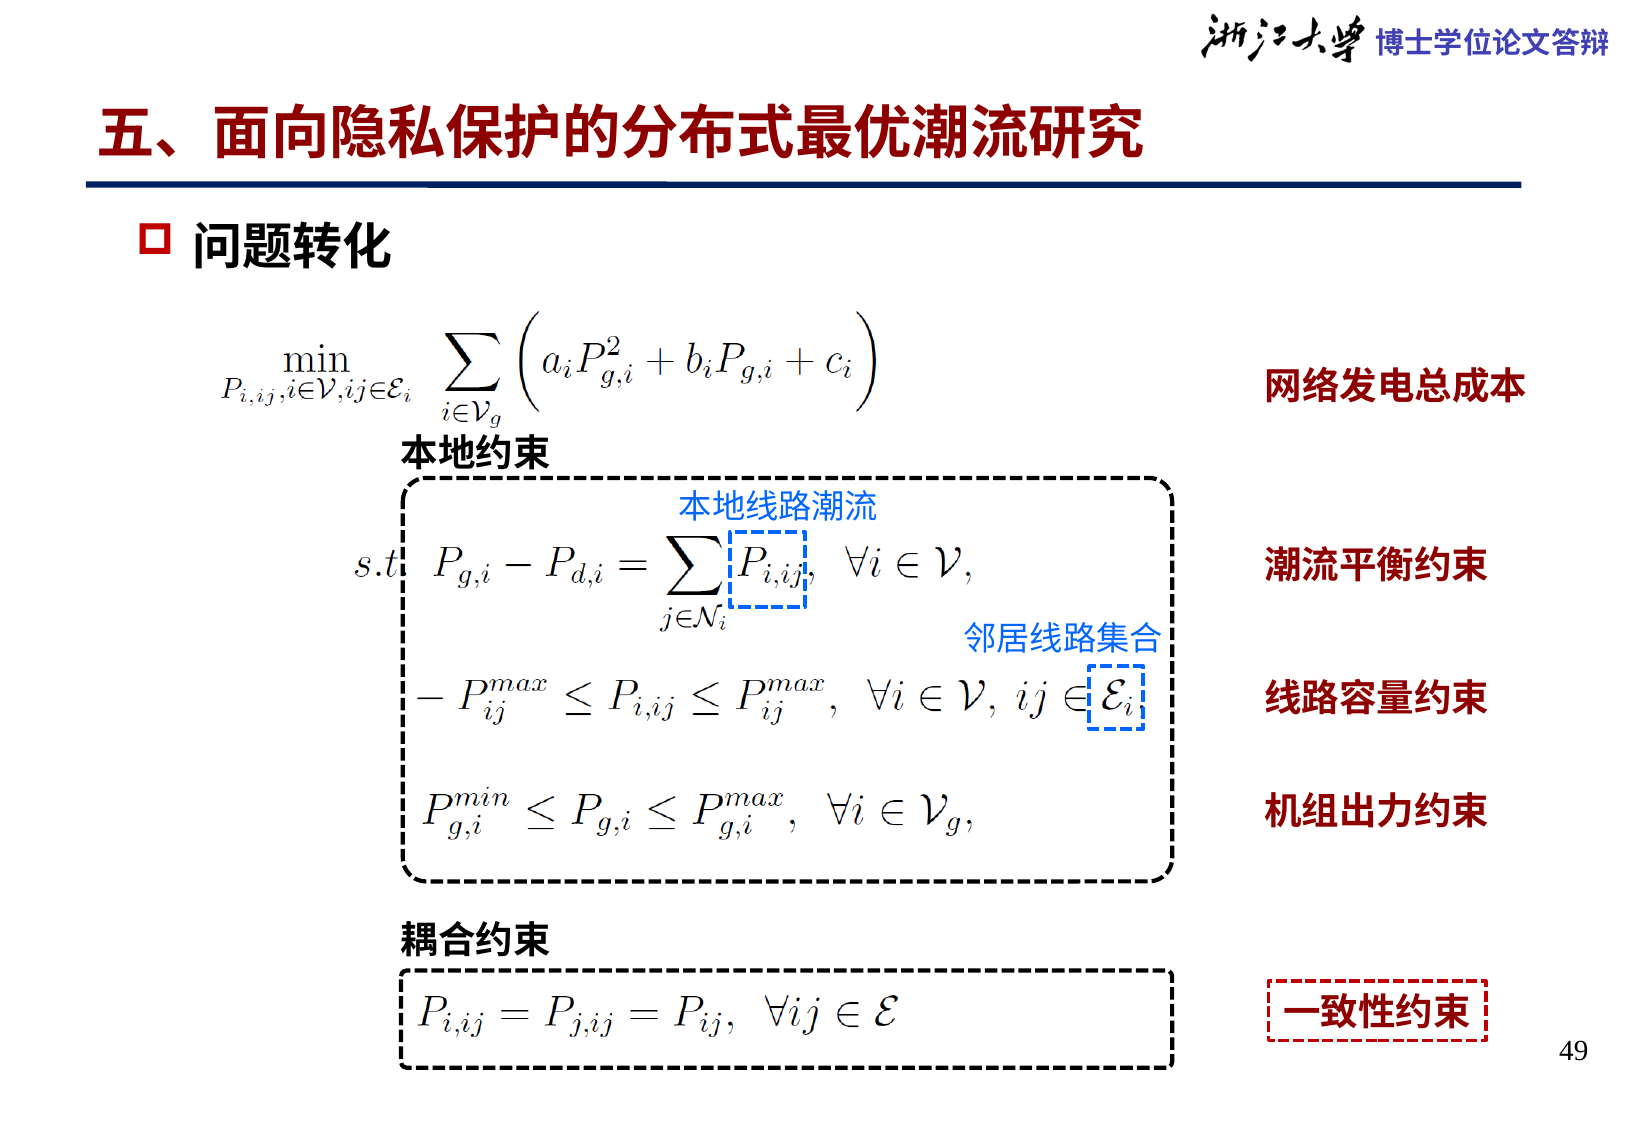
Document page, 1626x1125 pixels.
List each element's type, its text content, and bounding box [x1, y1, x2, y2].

text_box [402, 477, 1173, 609]
text_box 邻居线路集合 [948, 609, 1178, 664]
text_box 网络发电总成本 [1249, 354, 1543, 415]
picture [402, 772, 983, 852]
slide_number 49 [1224, 1023, 1604, 1100]
text_box [401, 970, 1173, 1068]
picture [401, 665, 1157, 730]
title 五、面向隐私保护的分布式最优潮流研究 [81, 7, 1544, 173]
picture [401, 980, 920, 1048]
text_box 潮流平衡约束 [1249, 533, 1505, 594]
picture [342, 527, 983, 638]
text_box 一致性约束 [1268, 980, 1486, 1041]
text_box 机组出力约束 [1249, 779, 1505, 840]
text_box 线路容量约束 [1249, 666, 1505, 726]
text_box 问题转化 [121, 206, 1542, 399]
text_box [402, 649, 1173, 882]
picture [188, 302, 896, 433]
text_box 耦合约束 [385, 909, 566, 969]
text_box 本地约束 [386, 445, 566, 482]
